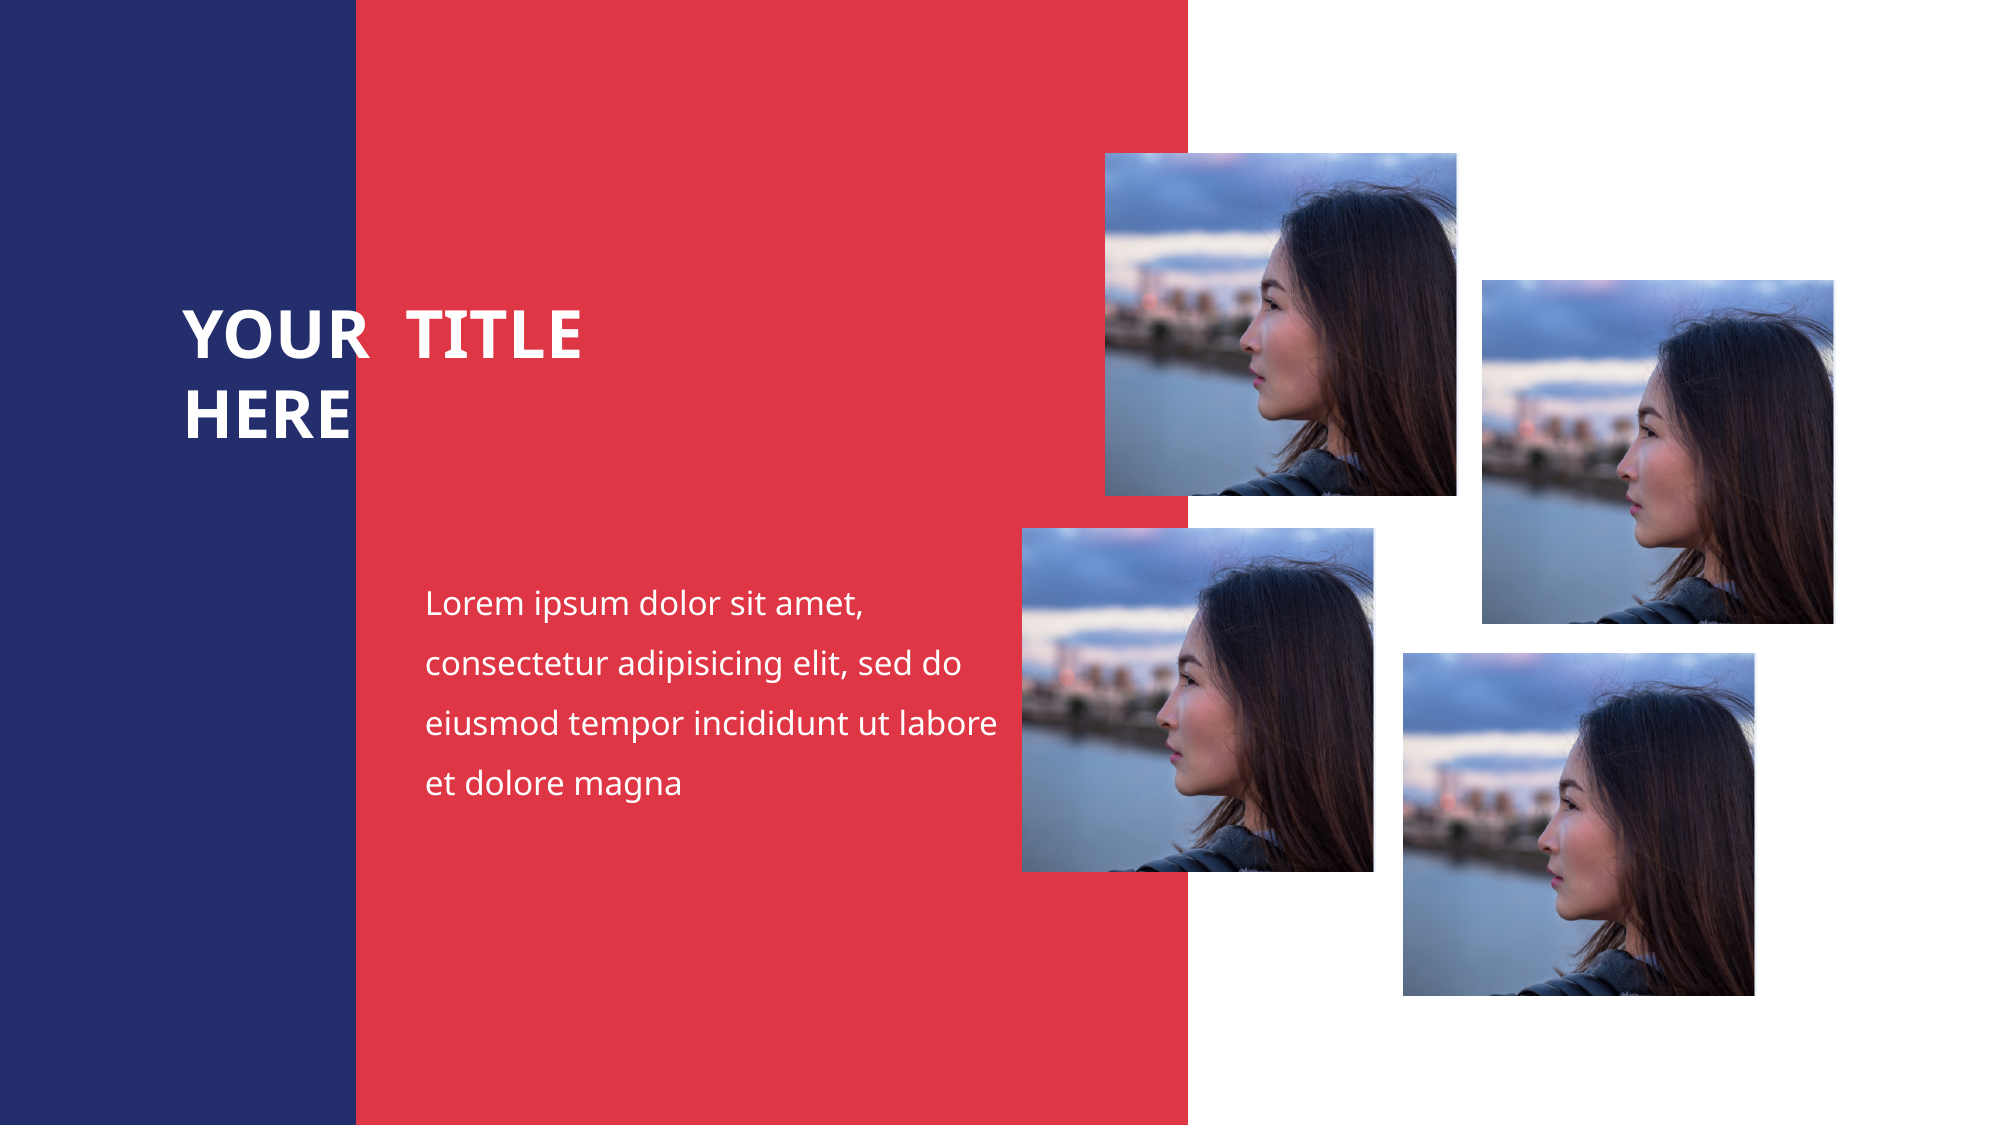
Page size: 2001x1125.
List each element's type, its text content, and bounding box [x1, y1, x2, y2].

text_box YOUR TITLE HERE [182, 291, 628, 452]
text_box Lorem ipsum dolor sit amet, consectetur adipisicing elit, sed do eiusmod tempor incididunt ut labore et dolore magna [424, 562, 1009, 802]
picture [1482, 280, 1836, 624]
picture [1403, 653, 1757, 996]
text_box [0, 0, 355, 1125]
picture [1105, 153, 1459, 497]
text_box [355, 0, 1189, 1125]
picture [1022, 528, 1376, 872]
